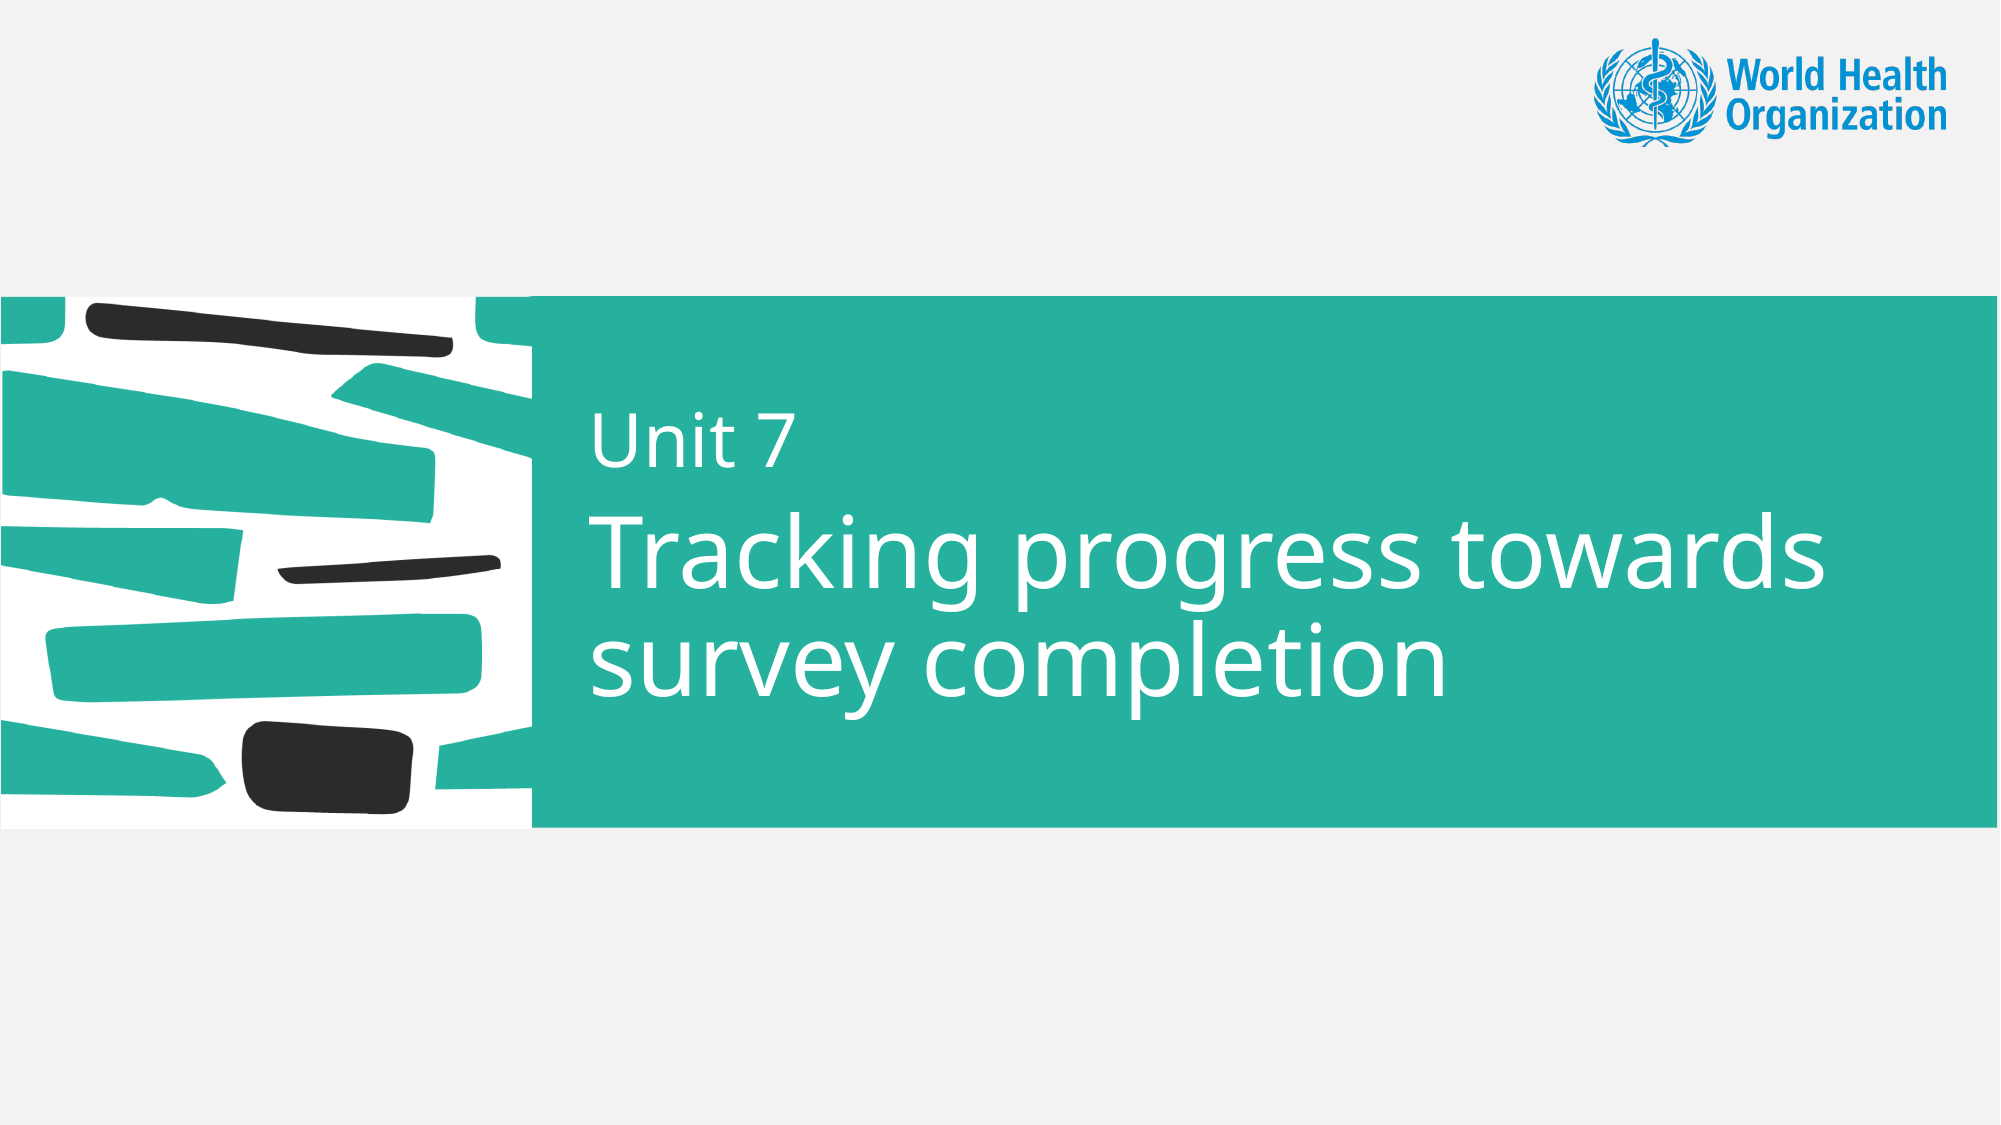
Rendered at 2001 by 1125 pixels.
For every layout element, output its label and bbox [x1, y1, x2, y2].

picture [1675, 71, 1687, 110]
picture [1594, 103, 1646, 147]
picture [1624, 64, 1638, 99]
picture [1632, 75, 1643, 89]
picture [1618, 105, 1629, 117]
picture [1602, 97, 1608, 108]
text_box [0, 296, 1998, 829]
picture [1647, 140, 1664, 147]
picture [1594, 38, 1946, 147]
picture [1628, 50, 1652, 64]
picture [1632, 92, 1641, 105]
picture [1640, 67, 1654, 77]
picture [1669, 73, 1679, 106]
picture [1658, 50, 1682, 71]
